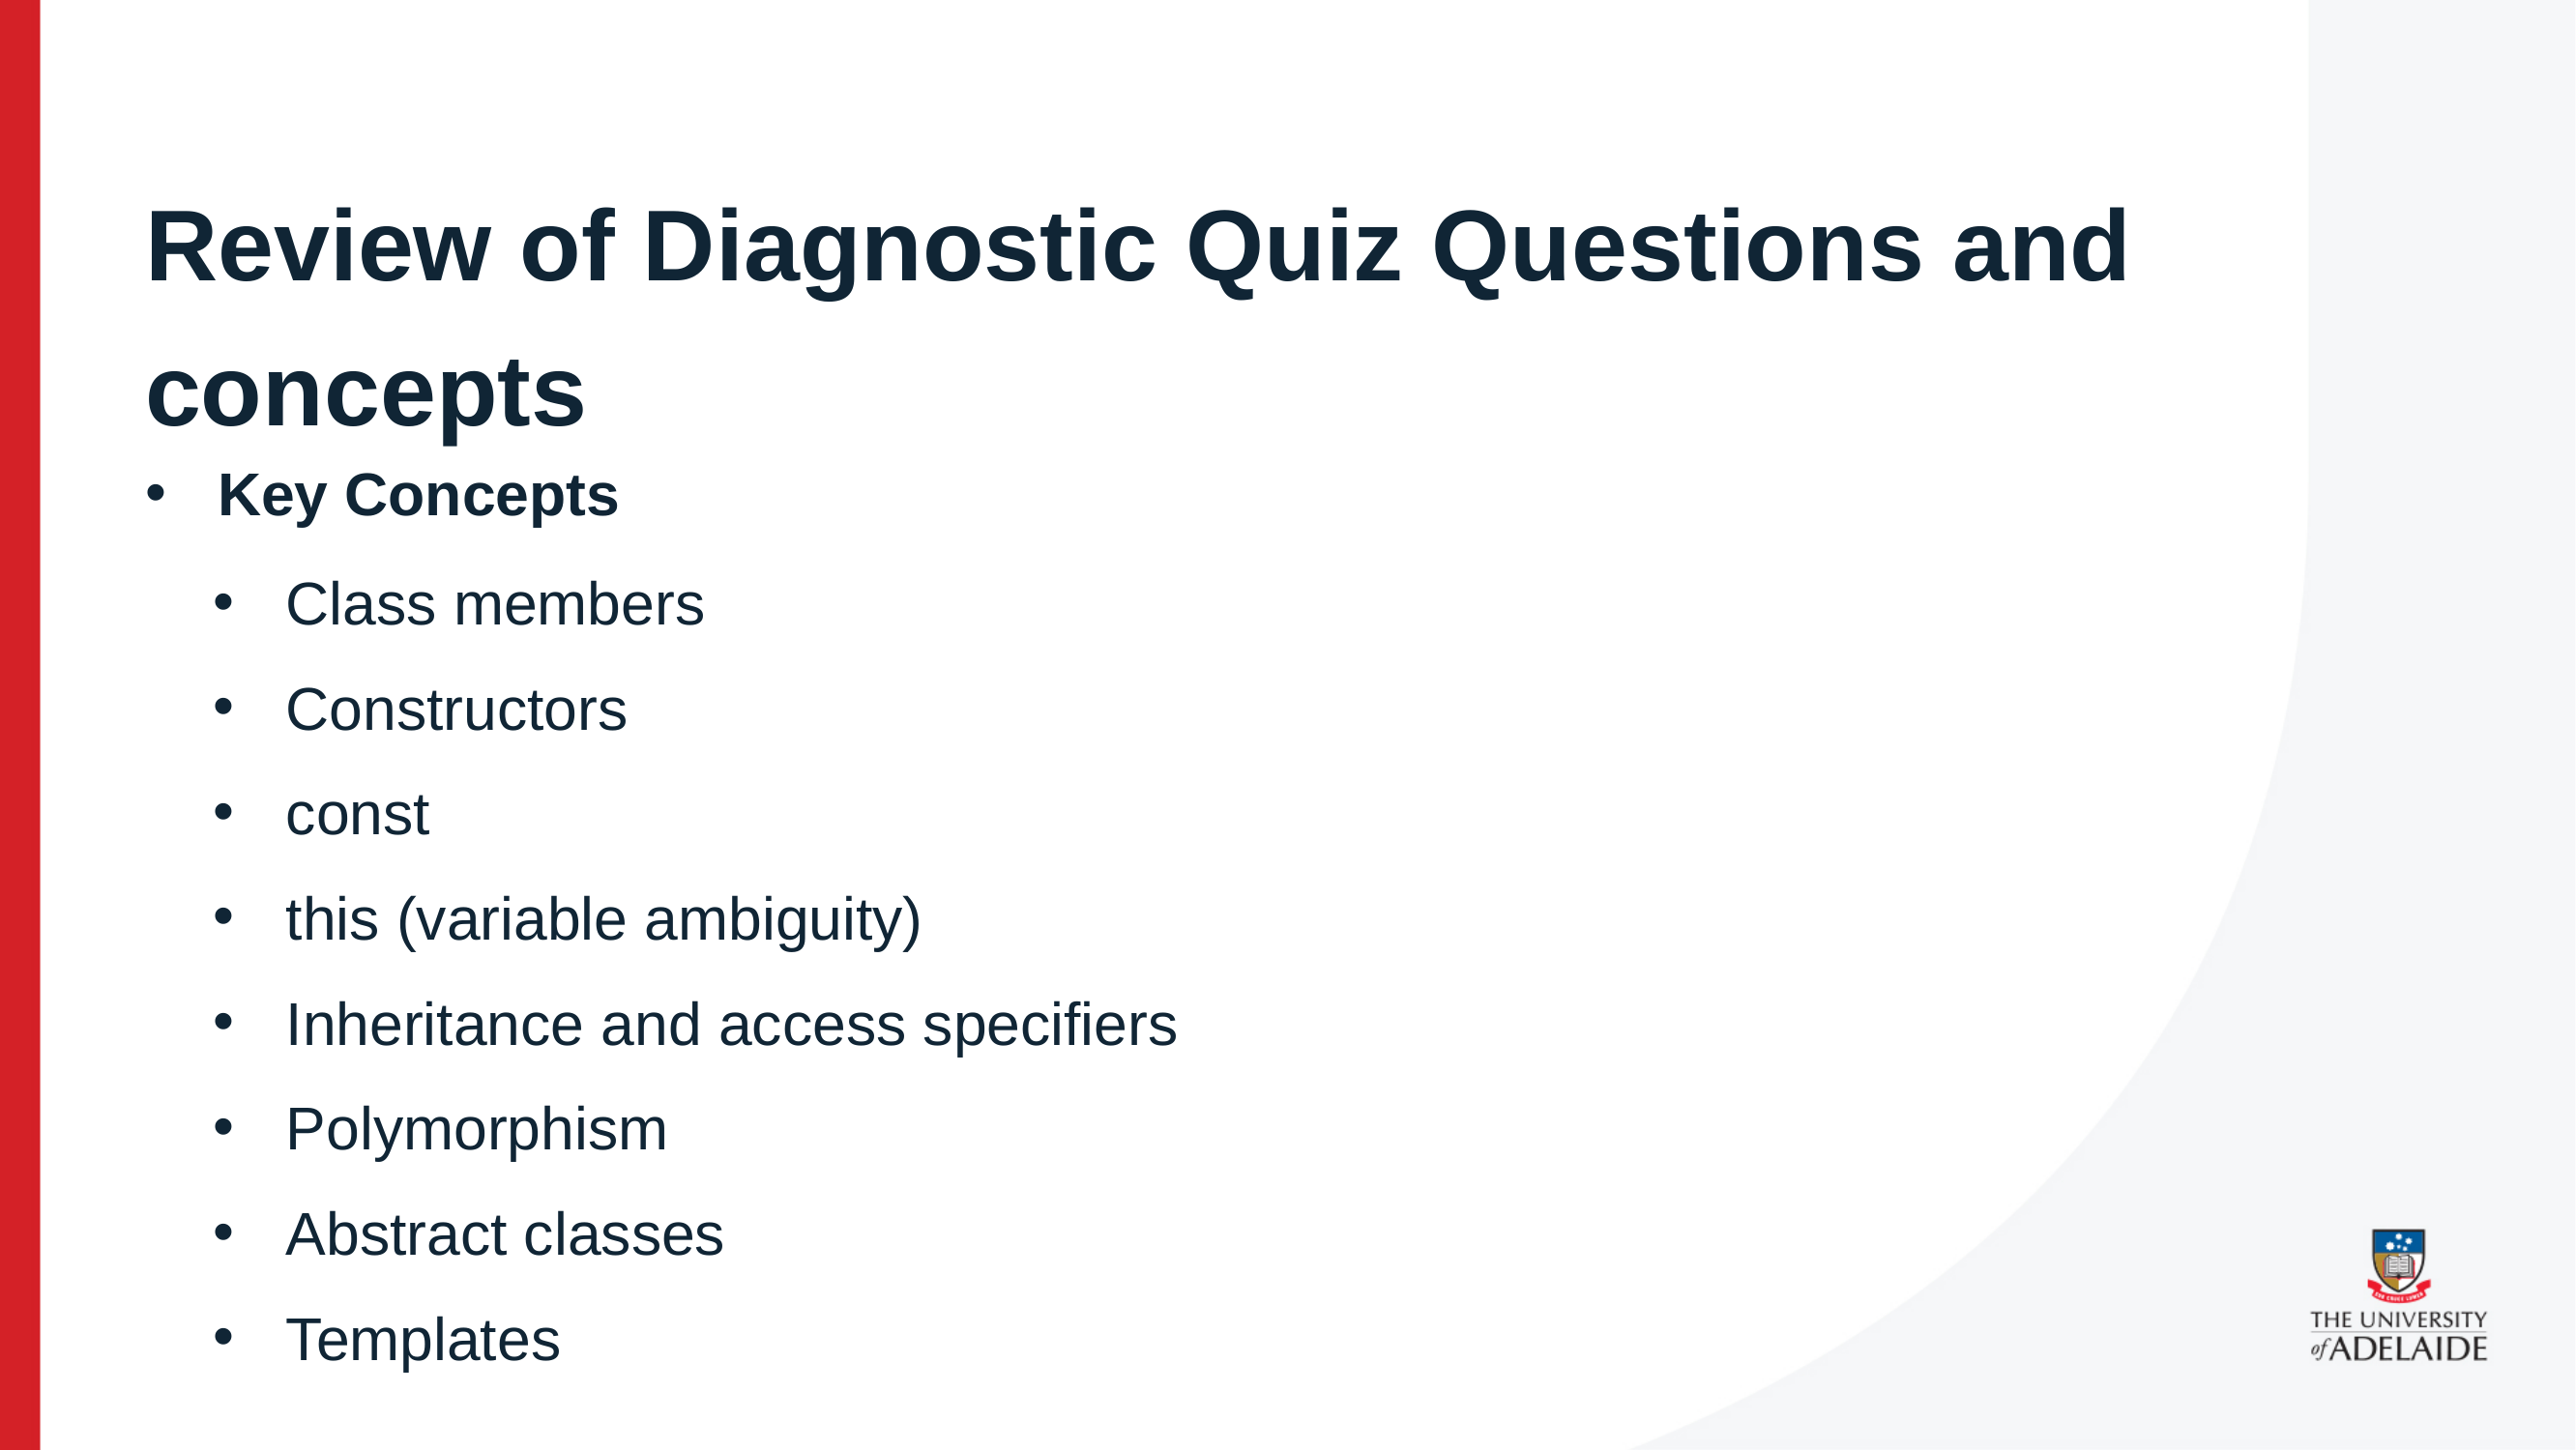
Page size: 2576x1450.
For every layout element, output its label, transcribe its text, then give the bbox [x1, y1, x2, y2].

picture [0, 0, 2576, 1450]
list Key Concepts Class members Constructors const this (variable ambiguity) Inheritance and access specifiers Polymorphism Abstract classes Templates [145, 441, 2401, 1182]
title Review of Diagnostic Quiz Questions and concepts [145, 156, 2401, 380]
